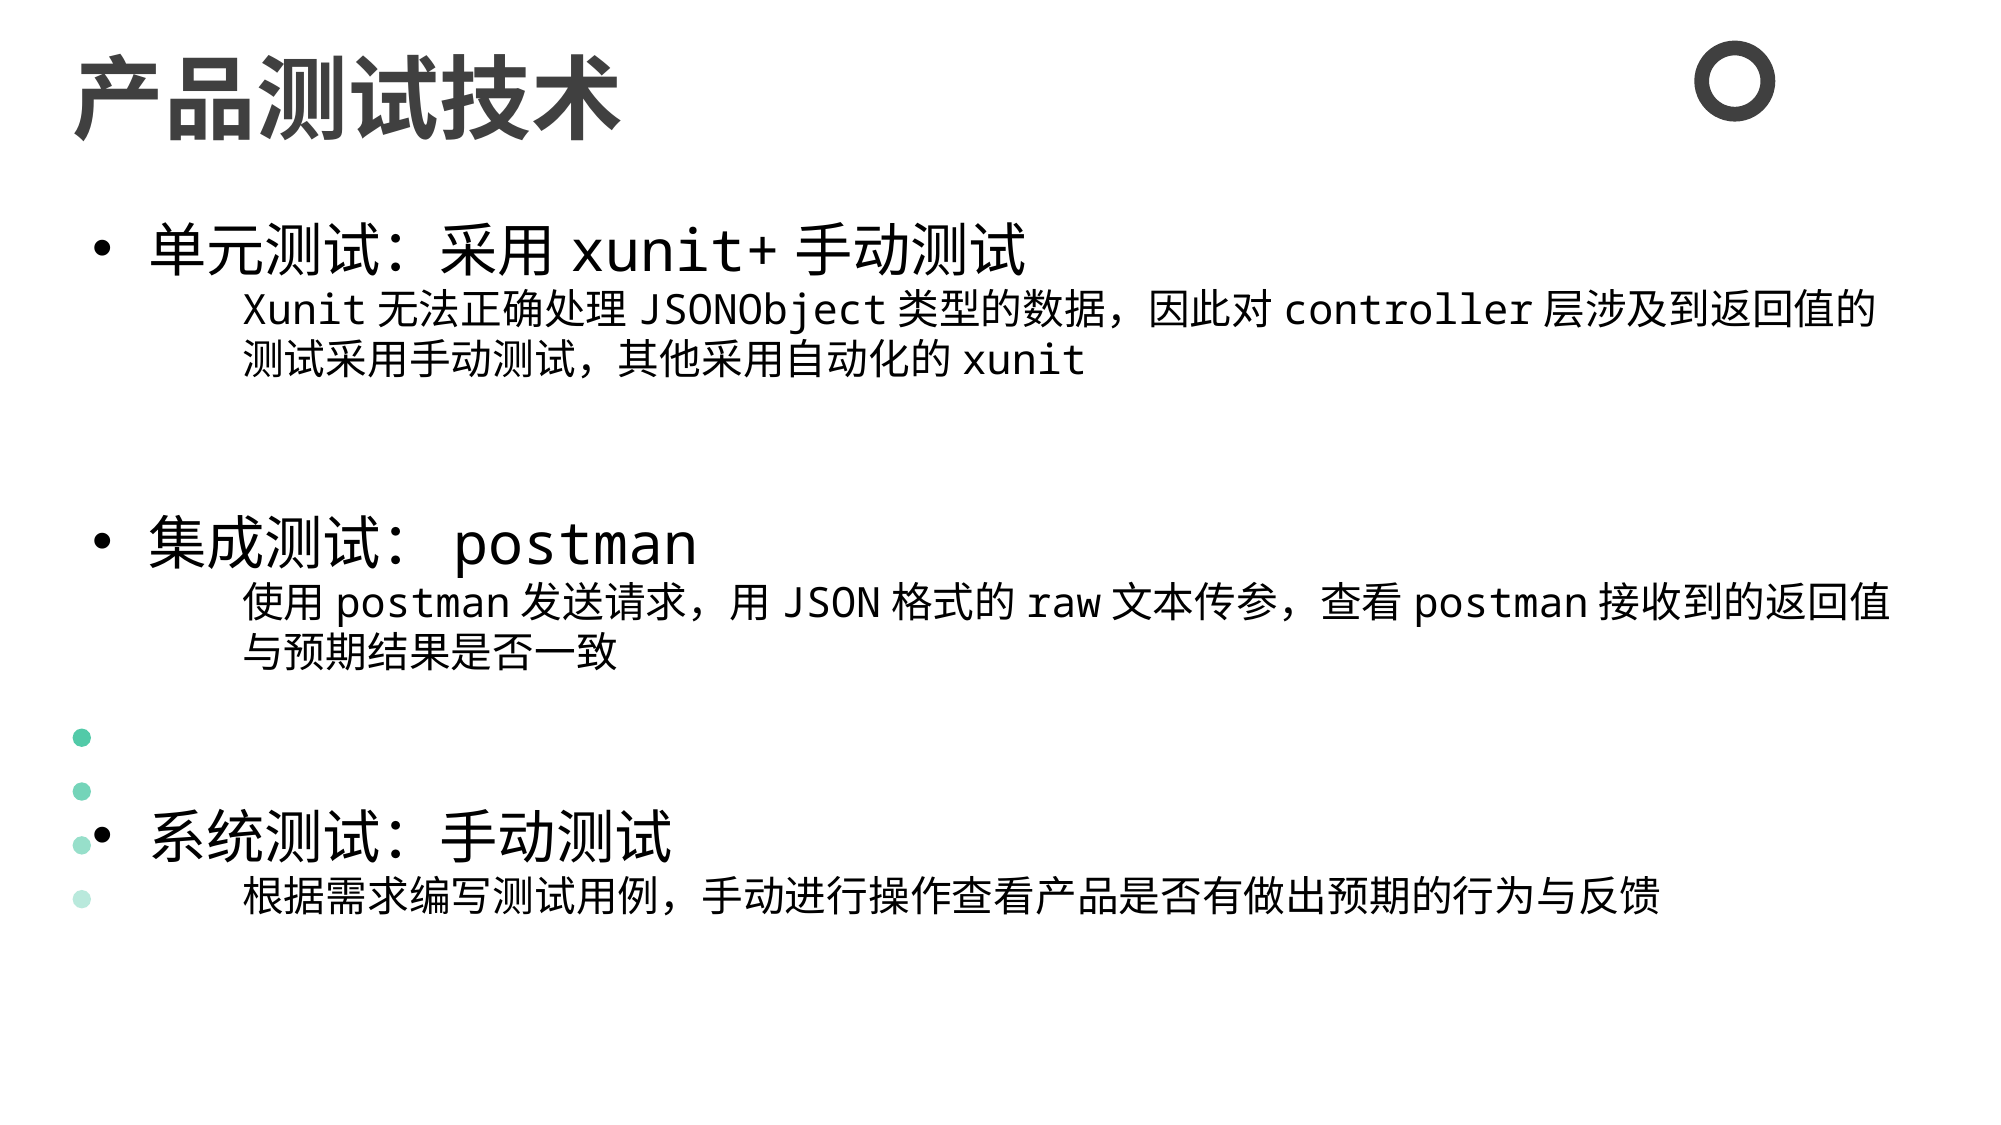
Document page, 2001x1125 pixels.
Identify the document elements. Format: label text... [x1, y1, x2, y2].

text_box 集成测试：postman 使用postman发送请求，用JSON格式的raw文本传参，查看postman接收到的返回值与预期结果是否一致 [92, 505, 1908, 676]
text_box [72, 728, 92, 909]
text_box 产品测试技术 [72, 40, 848, 151]
text_box 单元测试：采用xunit+手动测试 Xunit无法正确处理JSONObject类型的数据，因此对controller层涉及到返回值的测试采用手动测试，其他采用自动化的xunit [92, 212, 1908, 453]
text_box 系统测试：手动测试 根据需求编写测试用例，手动进行操作查看产品是否有做出预期的行为与反馈 [92, 799, 1908, 920]
text_box [1693, 39, 1777, 123]
